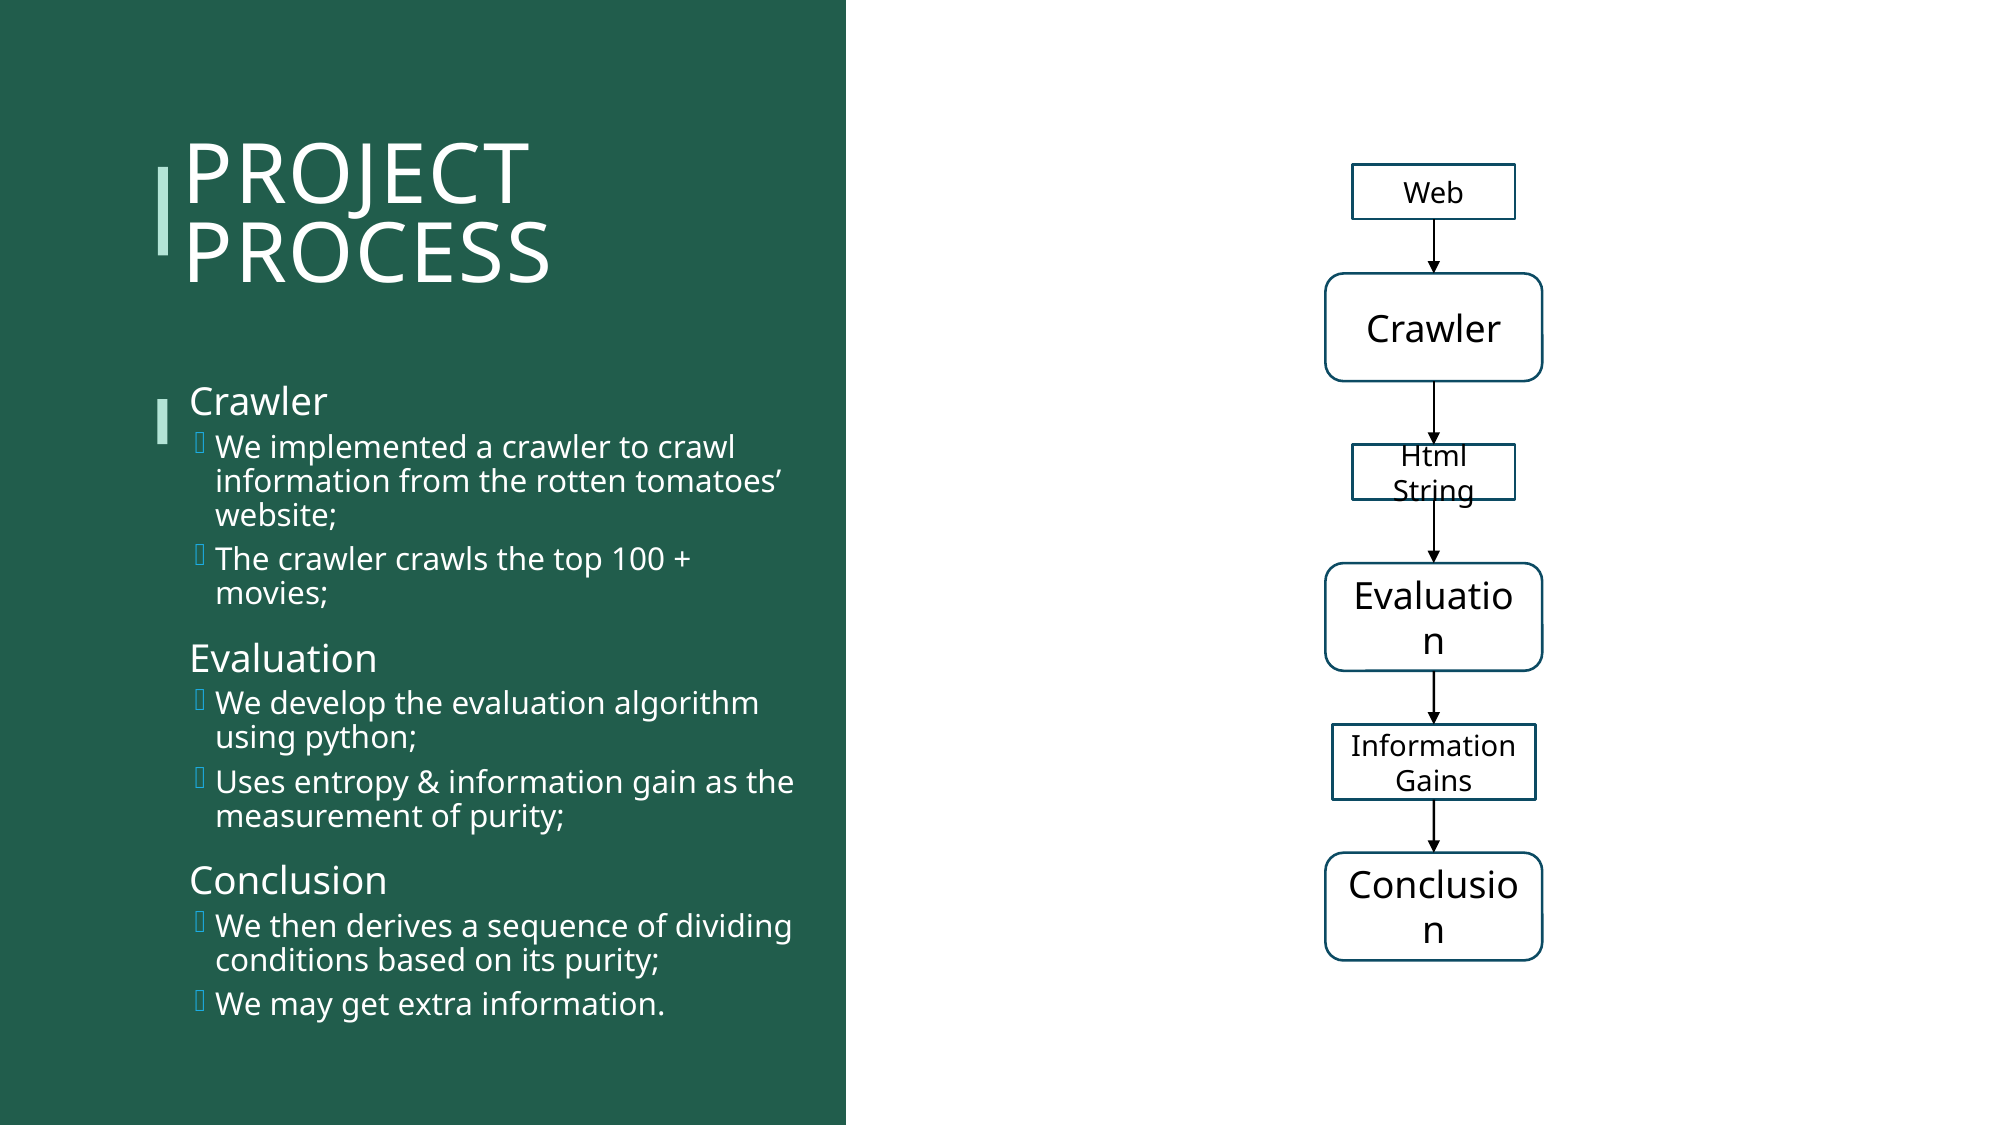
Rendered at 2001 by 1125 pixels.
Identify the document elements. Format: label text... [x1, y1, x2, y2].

list Crawler We implemented a crawler to crawl information from the rotten tomatoes’ website; The crawler crawls the top 100 + movies; Evaluation We develop the evaluation algorithm using python; Uses entropy & information gain as the measurement of purity; Conclusion We then derives a sequence of dividing conditions based on its purity; We may get extra information. [168, 375, 810, 1035]
title Project Process [168, 96, 795, 342]
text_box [1325, 164, 1543, 961]
